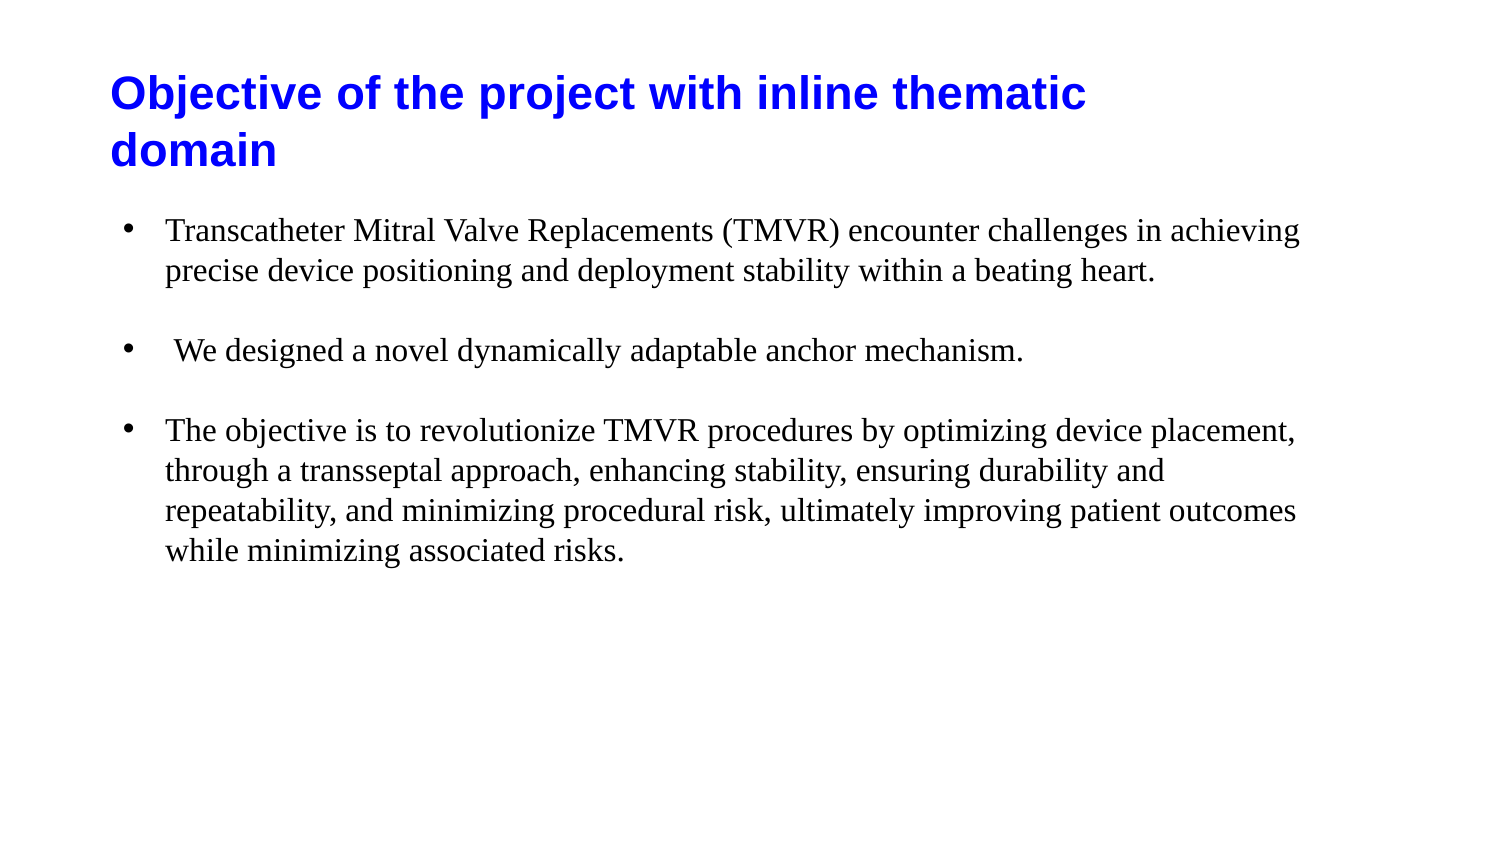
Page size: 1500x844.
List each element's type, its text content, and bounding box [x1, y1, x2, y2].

text_box Objective of the project with inline thematic domain [108, 60, 1267, 176]
text_box Transcatheter Mitral Valve Replacements (TMVR) encounter challenges in achieving precise device positioning and deployment stability within a beating heart. We designed a novel dynamically adaptable anchor mechanism. The objective is to revolutionize TMVR procedures by optimizing device placement, through a transseptal approach, enhancing stability, ensuring durability and repeatability, and minimizing procedural risk, ultimately improving patient outcomes while minimizing associated risks. [108, 201, 1357, 576]
